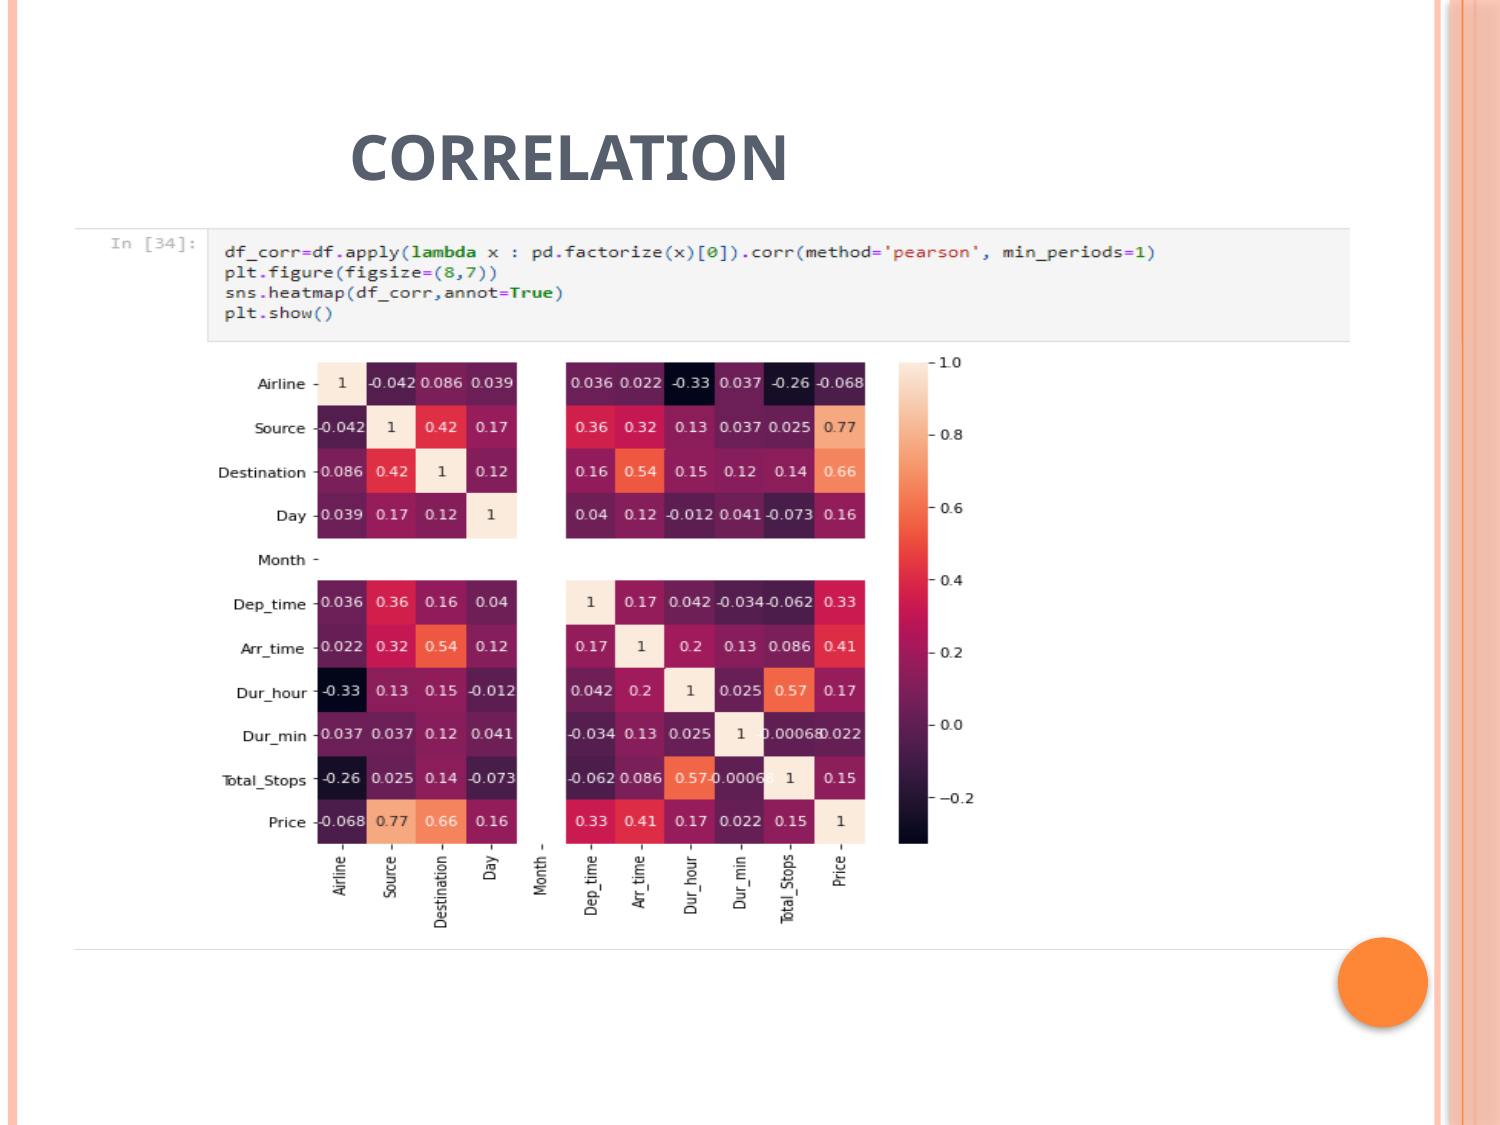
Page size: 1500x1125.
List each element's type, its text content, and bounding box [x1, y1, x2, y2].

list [74, 224, 1351, 951]
title CORRELATION [75, 45, 1300, 200]
